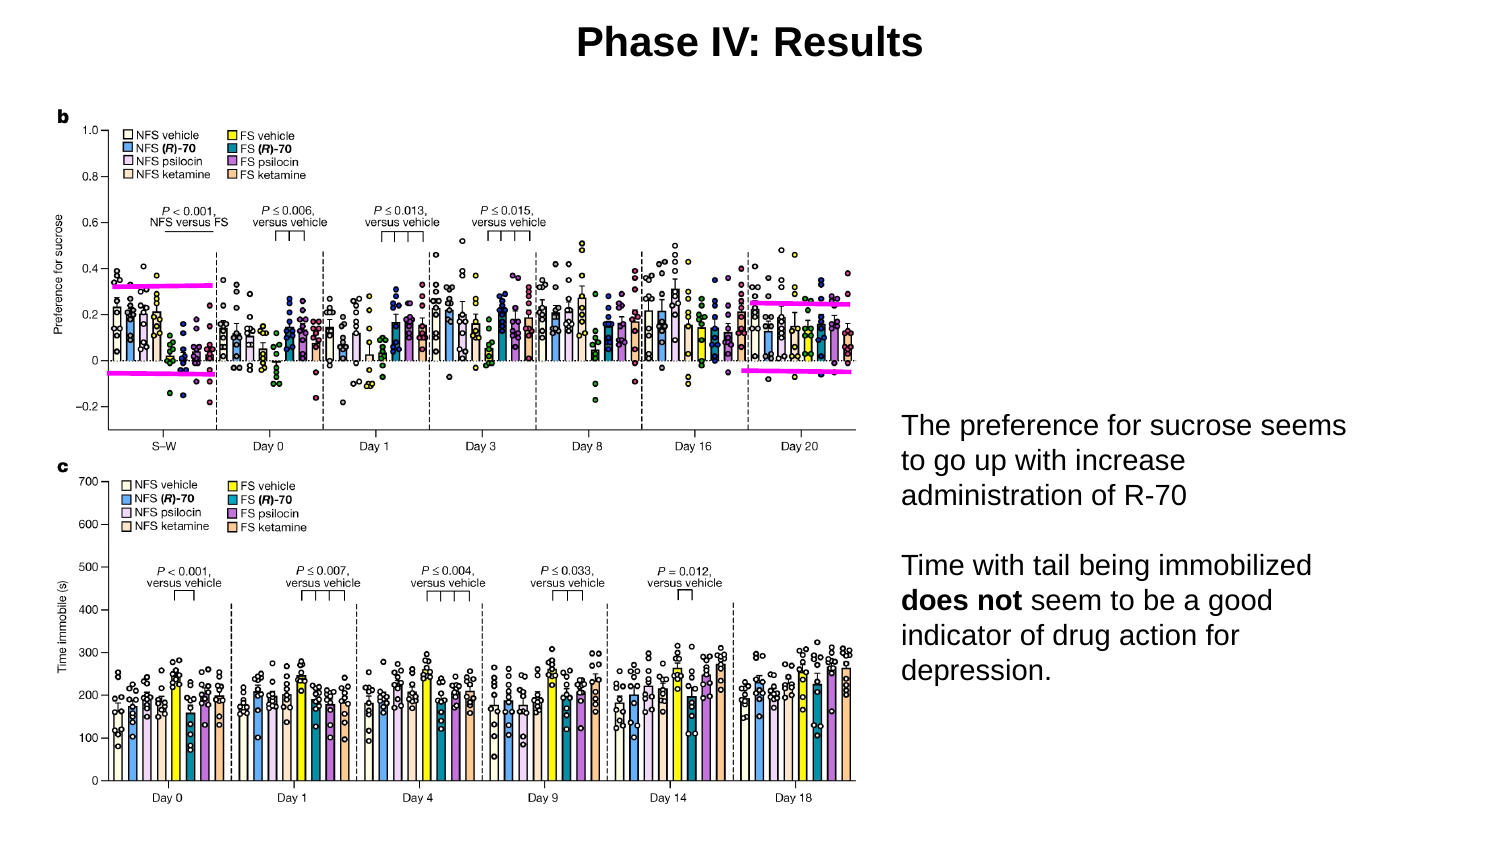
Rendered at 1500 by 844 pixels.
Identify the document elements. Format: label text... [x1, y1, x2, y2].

title Phase IV: Results [51, 0, 1449, 80]
picture [52, 105, 857, 804]
text_box The preference for sucrose seems to go up with increase administration of R-70 Time with tail being immobilized does not seem to be a good indicator of drug action for depression. [886, 391, 1390, 701]
